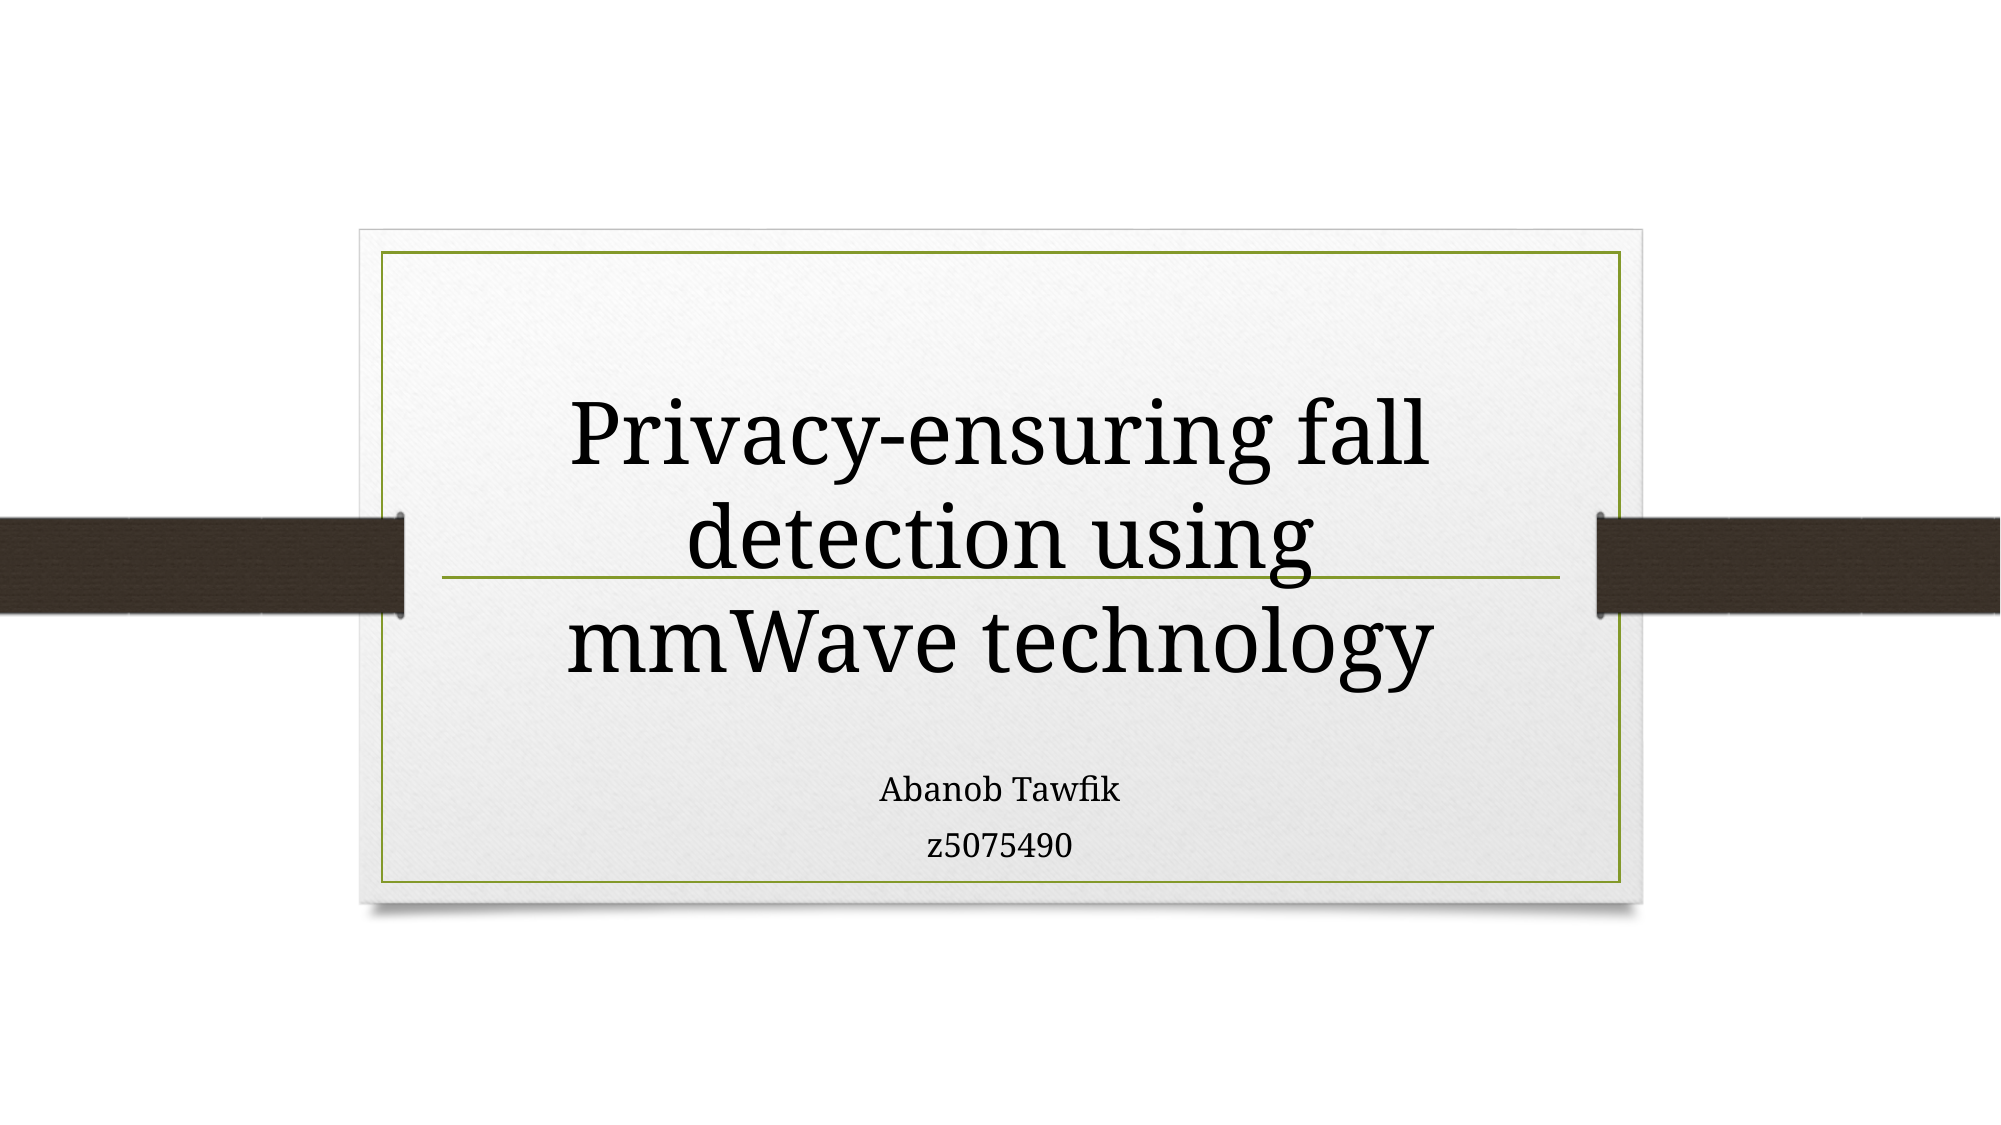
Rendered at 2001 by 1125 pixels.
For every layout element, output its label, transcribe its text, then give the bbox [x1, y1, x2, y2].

title Privacy-ensuring fall detection using mmWave technology [499, 364, 1501, 698]
subtitle Abanob Tawfik z5075490 [499, 760, 1501, 873]
picture [0, 0, 2001, 1125]
